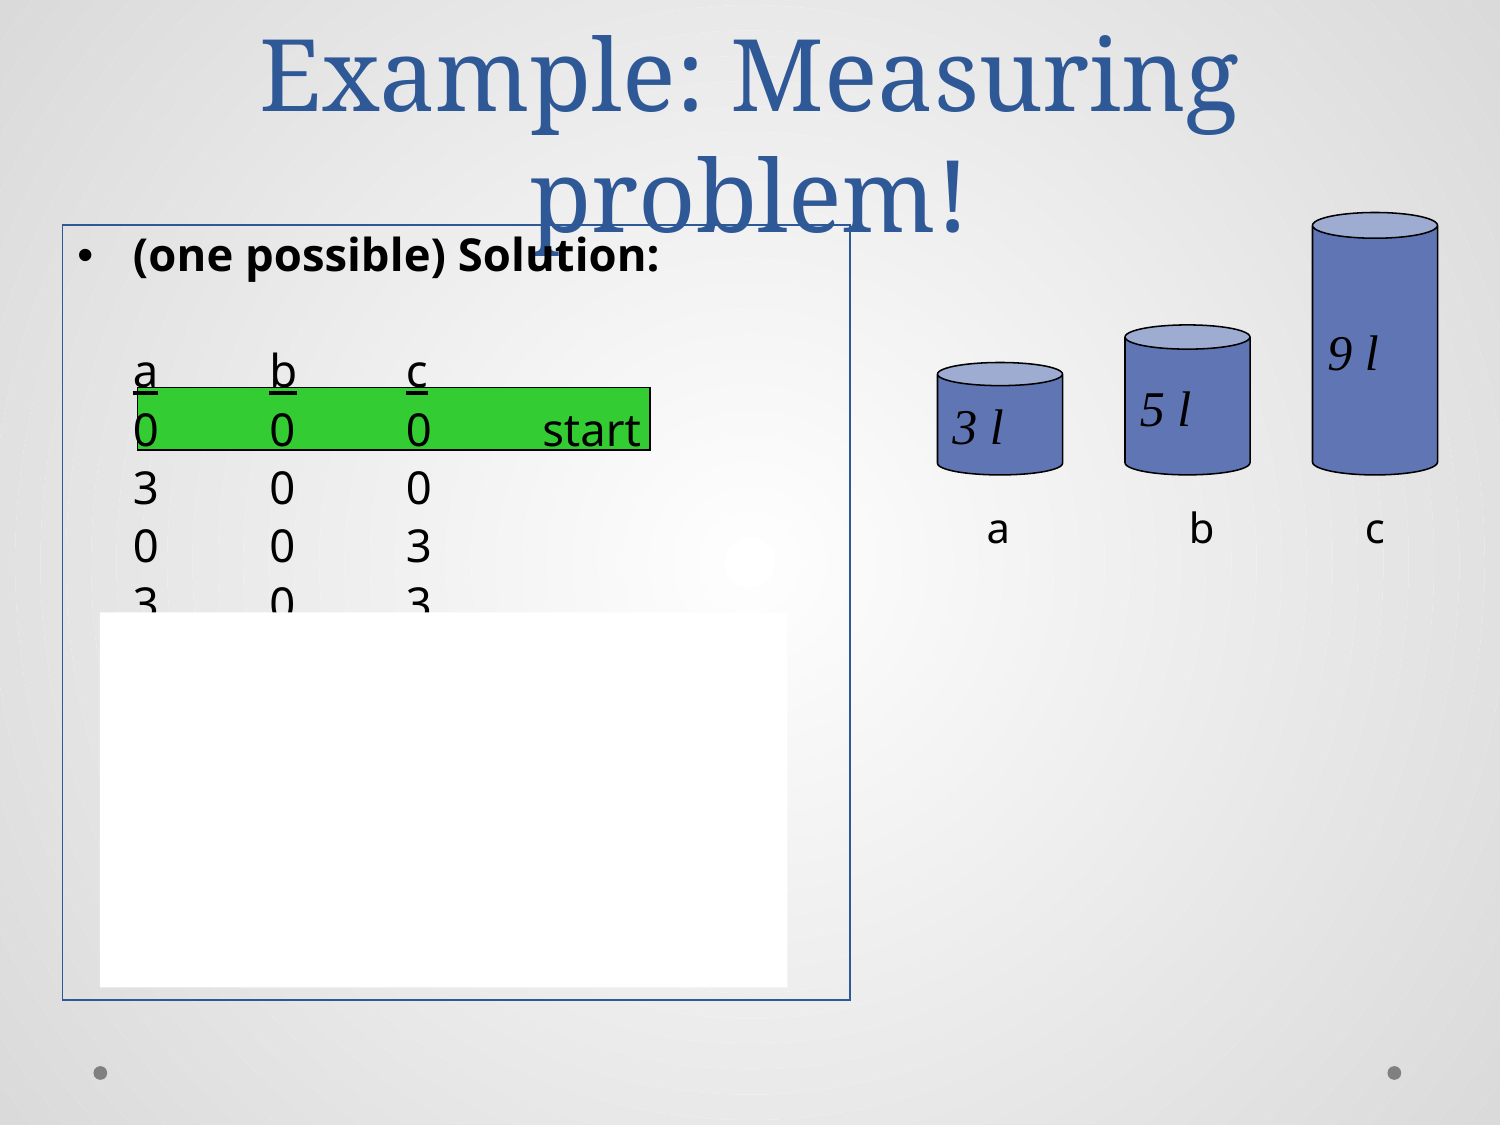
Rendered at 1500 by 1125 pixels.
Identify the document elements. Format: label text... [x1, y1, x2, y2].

text_box c [1350, 494, 1400, 560]
text_box b [1173, 494, 1230, 560]
text_box [99, 612, 788, 988]
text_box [937, 212, 1438, 476]
text_box a [971, 494, 1025, 560]
list (one possible) Solution: a b c 0 0 0 start 3 0 0 0 0 3 3 0 3 0 0 6 3 0 6 0 3 6 3 3 6 1 5 6 0 5 7 goal [62, 224, 851, 1001]
title Example: Measuring problem! [75, 0, 1425, 263]
